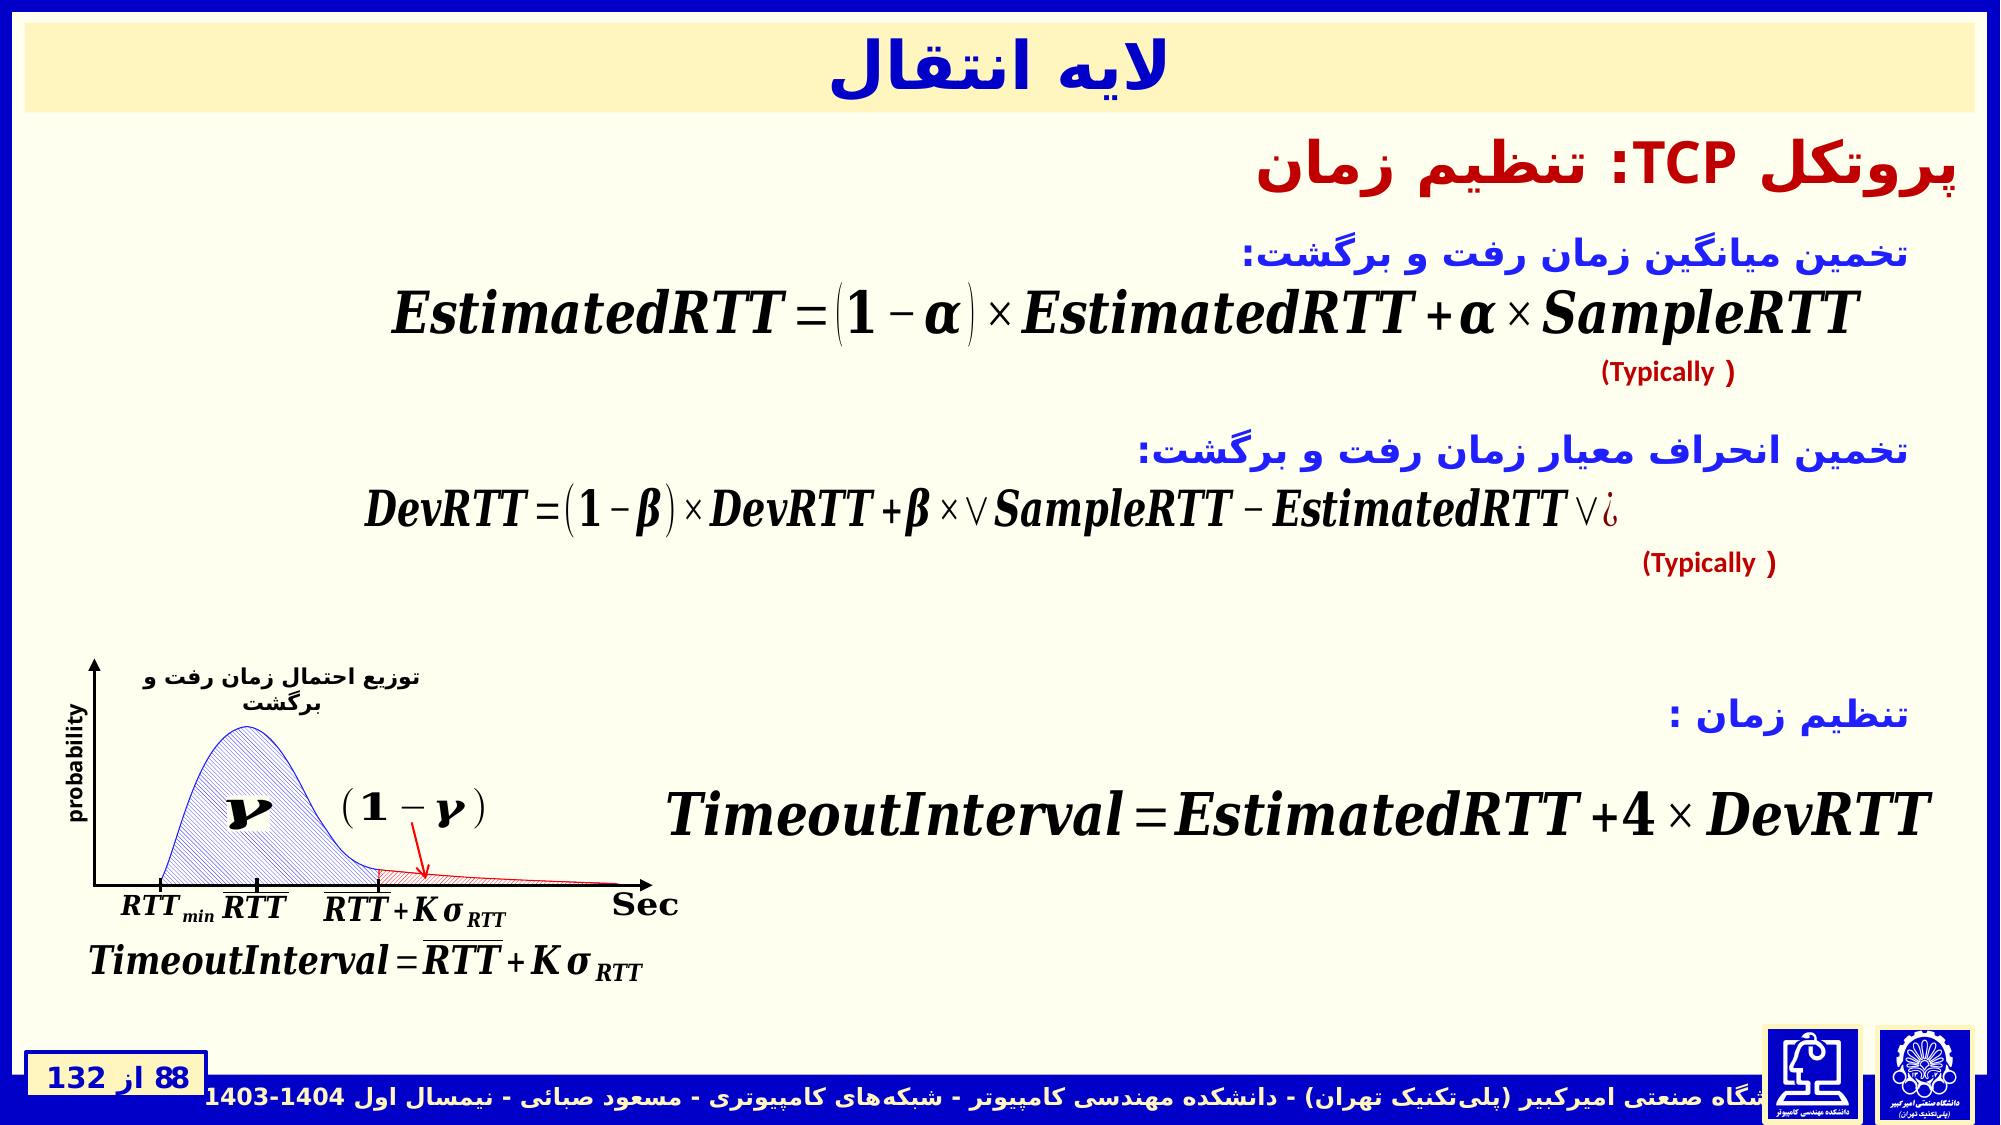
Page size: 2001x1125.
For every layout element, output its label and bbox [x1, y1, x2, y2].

text_box [52, 653, 681, 933]
text_box [0, 0, 2000, 1125]
